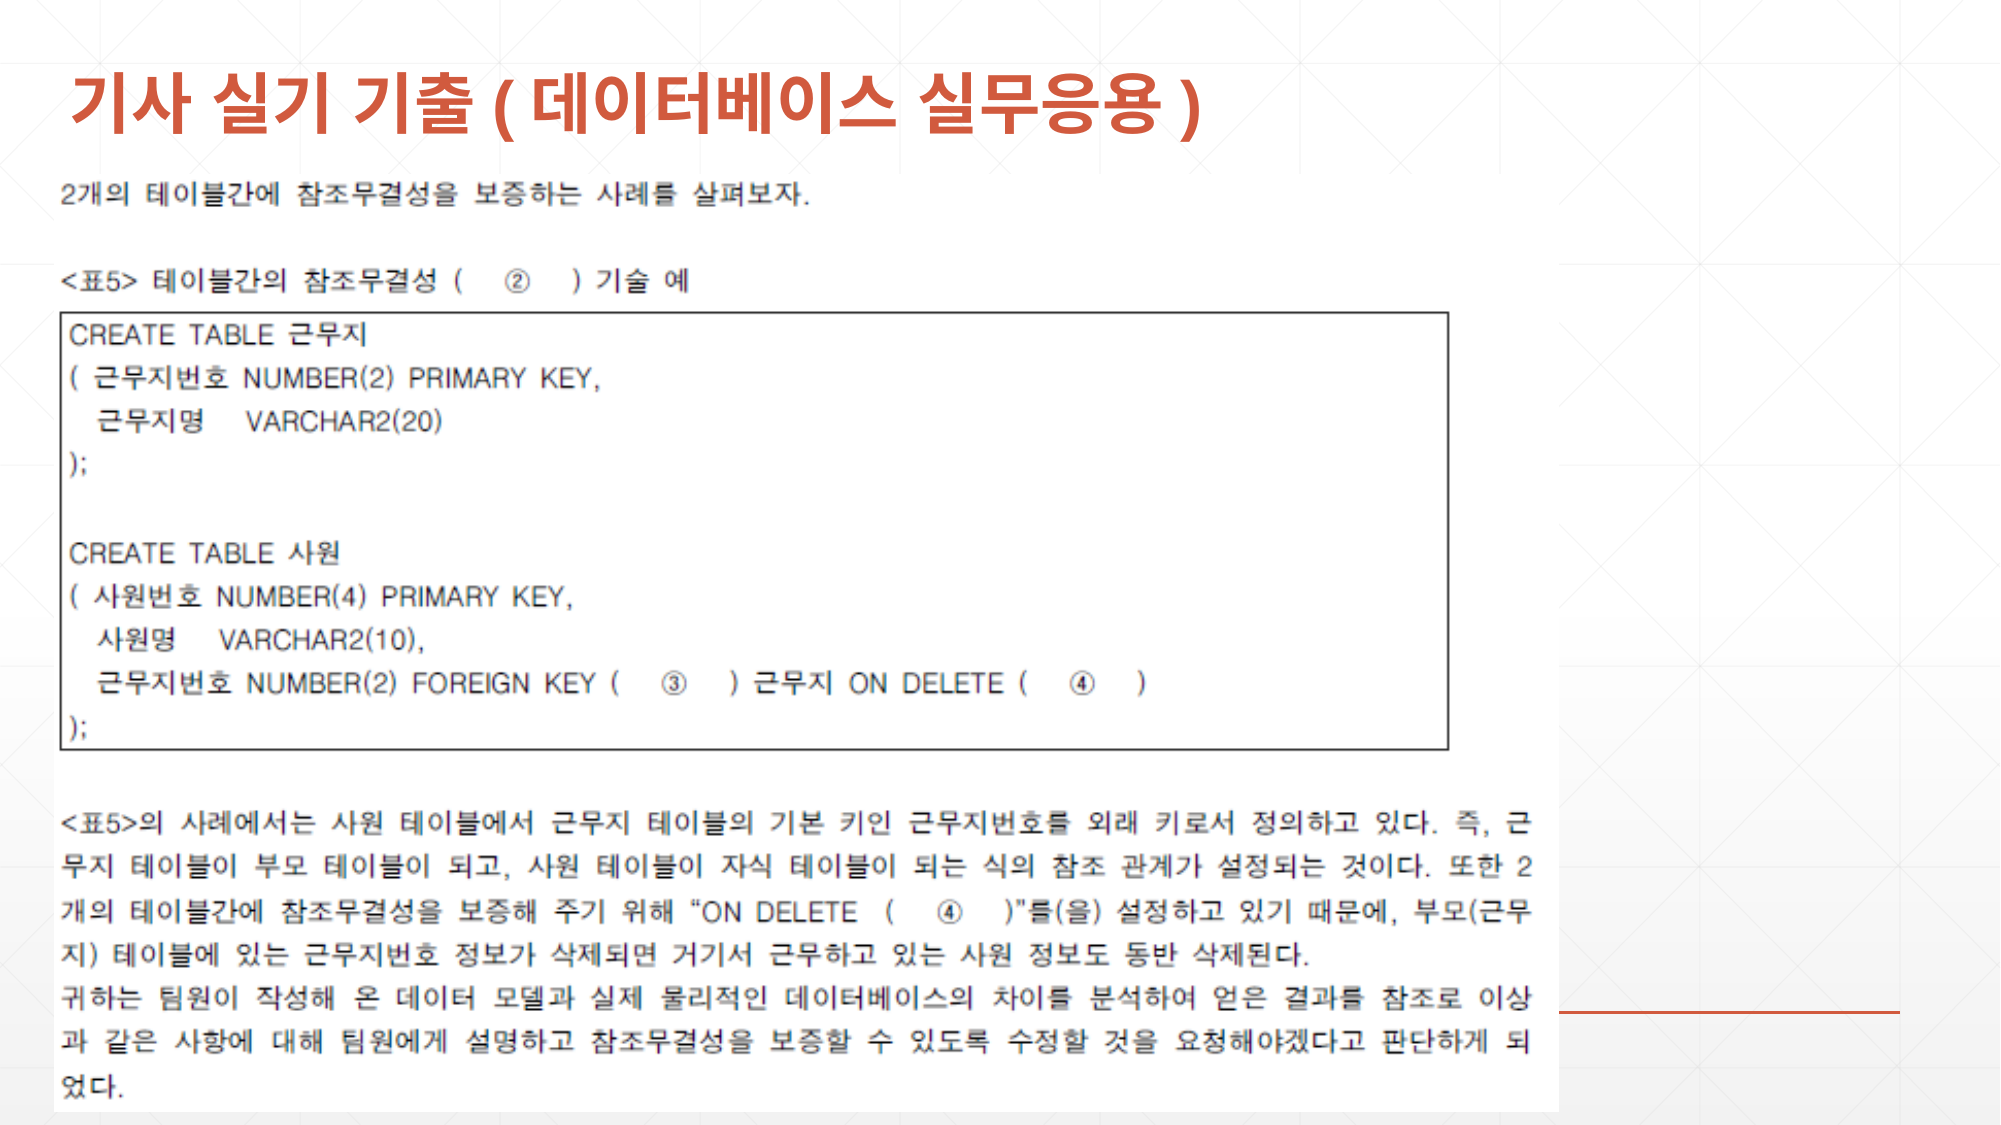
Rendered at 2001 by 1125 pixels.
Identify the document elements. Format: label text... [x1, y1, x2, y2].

picture [54, 174, 1559, 1112]
title 기사 실기 기출(데이터베이스 실무응용) [54, 58, 1630, 150]
